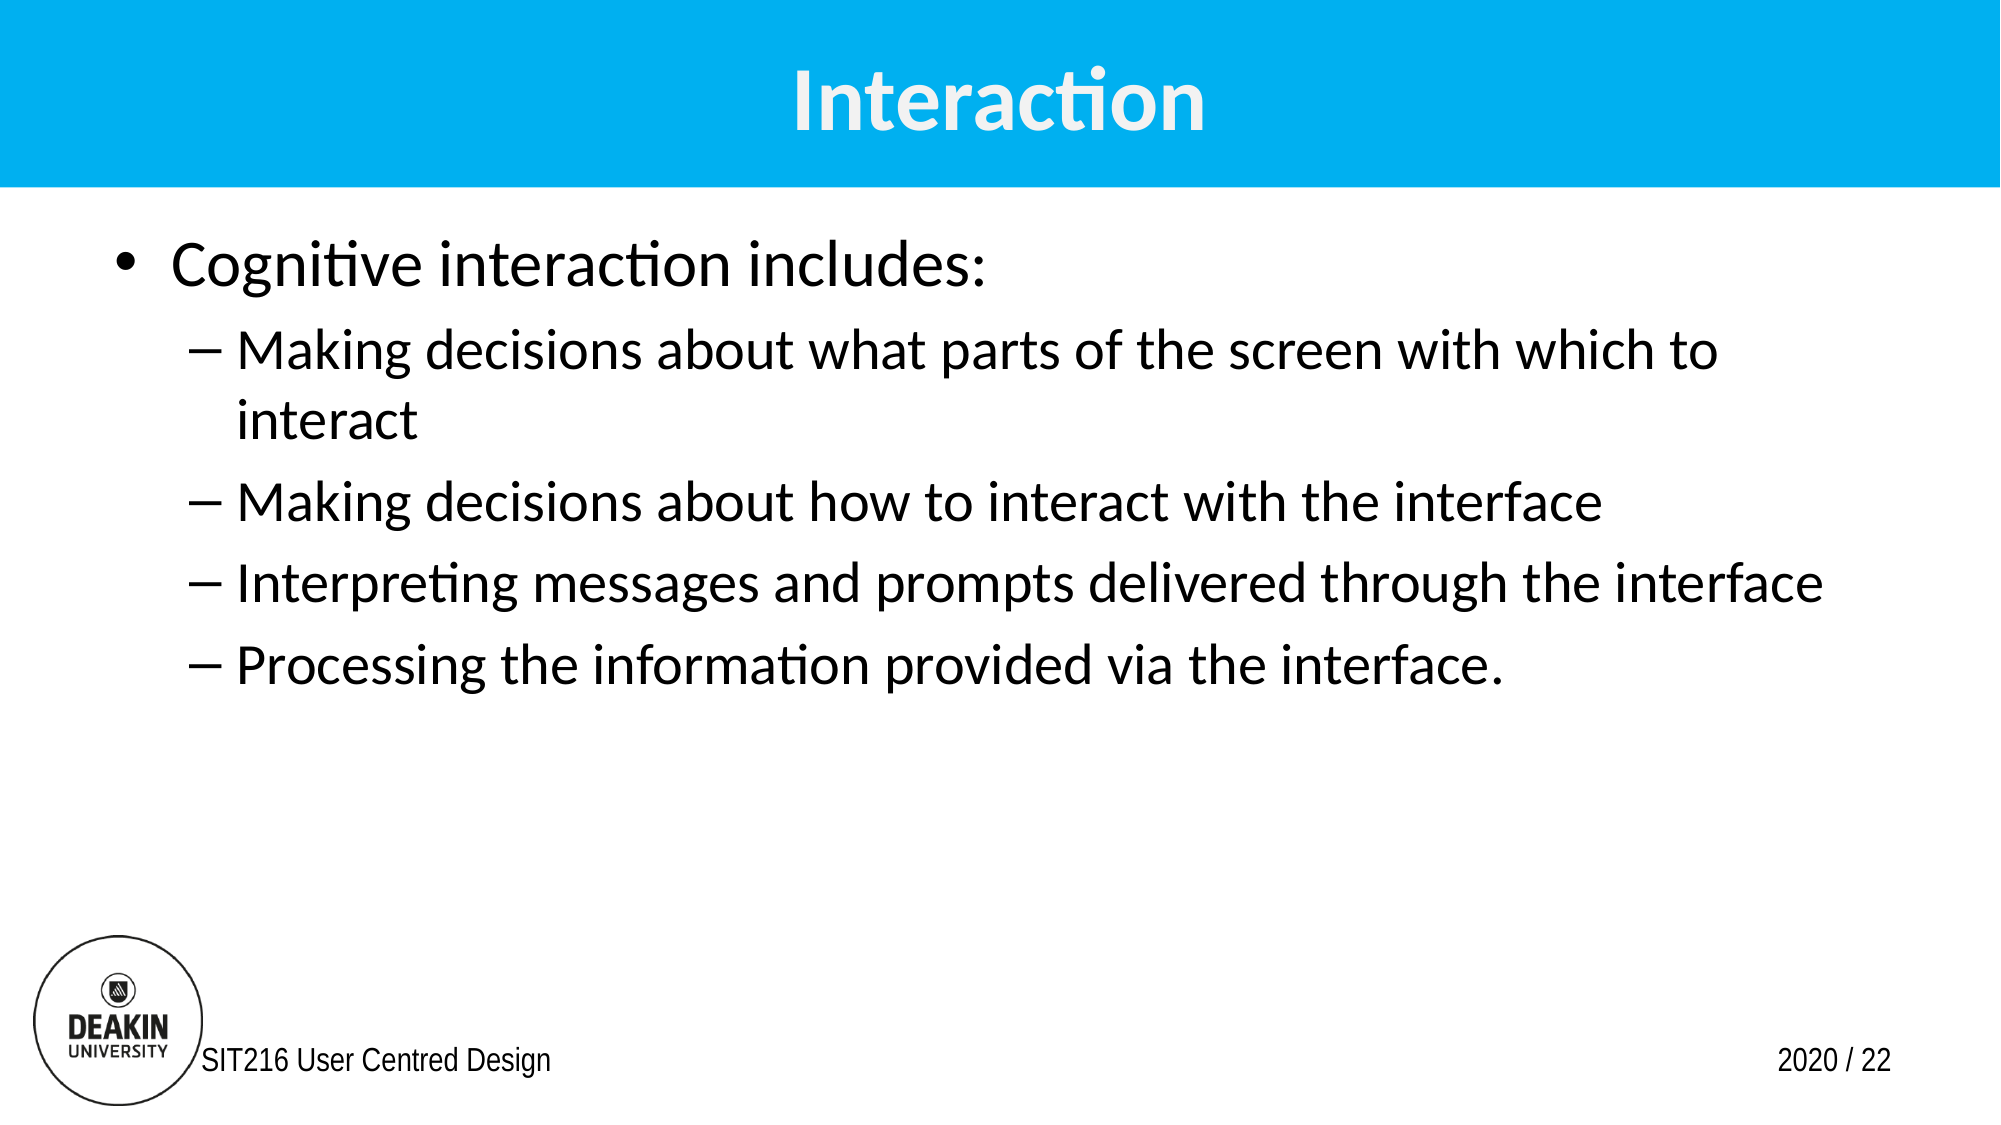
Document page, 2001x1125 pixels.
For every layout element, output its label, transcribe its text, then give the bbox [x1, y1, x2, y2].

list Cognitive interaction includes: Making decisions about what parts of the screen with which to interact Making decisions about how to interact with the interface Interpreting messages and prompts delivered through the interface Processing the information provided via the interface. [99, 212, 1900, 1005]
title Interaction [0, 0, 2000, 188]
picture [33, 935, 203, 1106]
